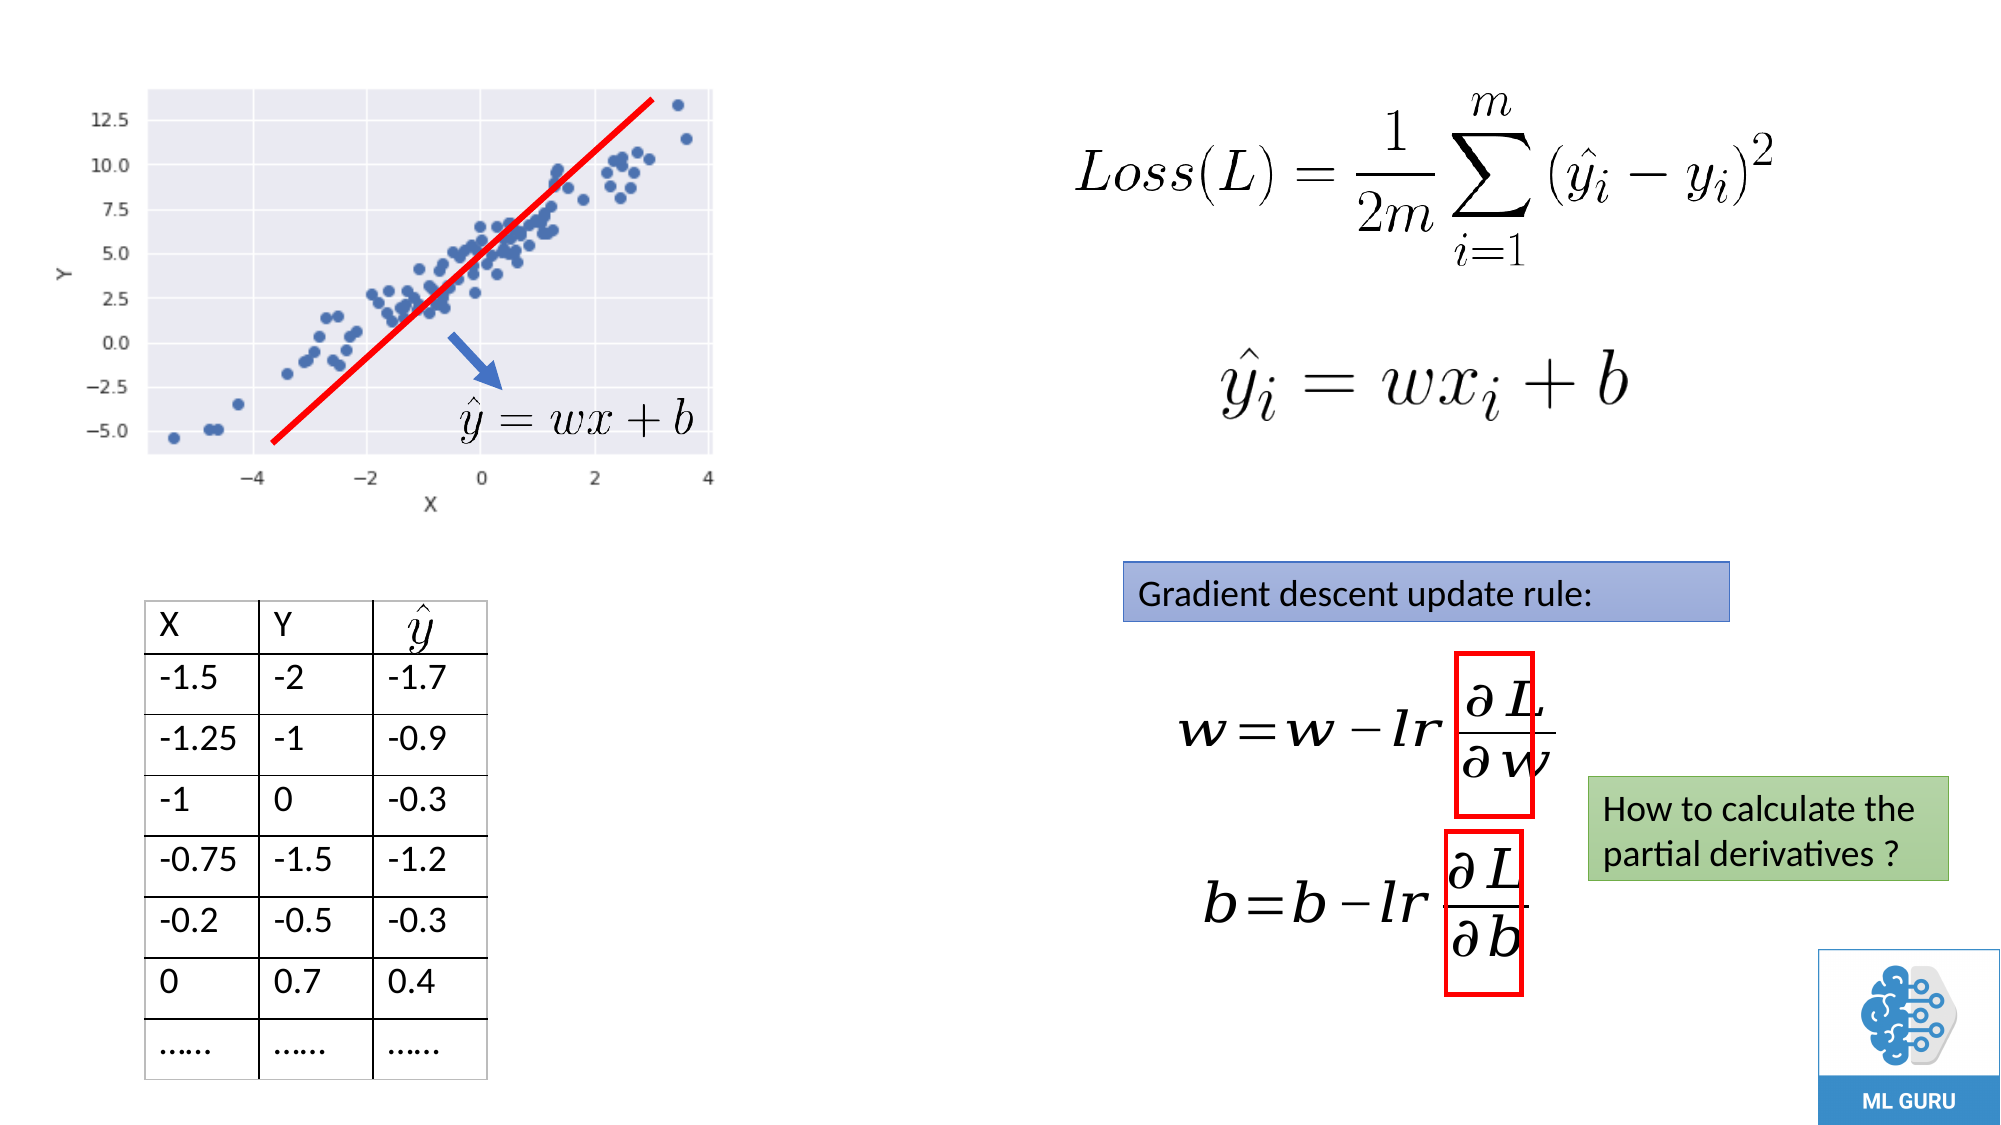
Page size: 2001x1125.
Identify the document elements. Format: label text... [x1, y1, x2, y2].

text_box [1445, 830, 1523, 995]
table_cell 0 [260, 776, 372, 835]
table_cell …… [260, 1020, 372, 1079]
table_cell 0.4 [374, 959, 486, 1018]
text_box Gradient descent update rule: [1123, 561, 1730, 622]
table_cell -0.75 [146, 837, 258, 896]
table_cell -1.5 [146, 655, 258, 714]
table_header X [146, 602, 258, 653]
table_cell …… [146, 1020, 258, 1079]
table_cell -1 [146, 776, 258, 835]
table_cell -1.7 [374, 655, 486, 714]
text_box How to calculate the partial derivatives ? [1588, 776, 1949, 881]
table_cell 0.7 [260, 959, 372, 1018]
picture [1075, 93, 1772, 266]
table_cell -0.5 [260, 898, 372, 957]
picture [1220, 347, 1628, 421]
table_cell -1.5 [260, 837, 372, 896]
table_cell -0.3 [374, 898, 486, 957]
table_cell -0.9 [374, 715, 486, 775]
table_cell -1.25 [146, 715, 258, 775]
picture [45, 76, 725, 529]
table_cell 0 [146, 959, 258, 1018]
table_cell -1.2 [374, 837, 486, 896]
table_cell …… [374, 1020, 486, 1079]
picture [407, 603, 433, 654]
picture [1818, 949, 2000, 1125]
table_cell -1 [260, 715, 372, 775]
text_box [1456, 652, 1533, 817]
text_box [450, 334, 503, 391]
table_header Y [260, 602, 372, 653]
table_cell -0.3 [374, 776, 486, 835]
table_cell -0.2 [146, 898, 258, 957]
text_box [272, 98, 653, 444]
table_cell -2 [260, 655, 372, 714]
table_header [374, 602, 486, 653]
